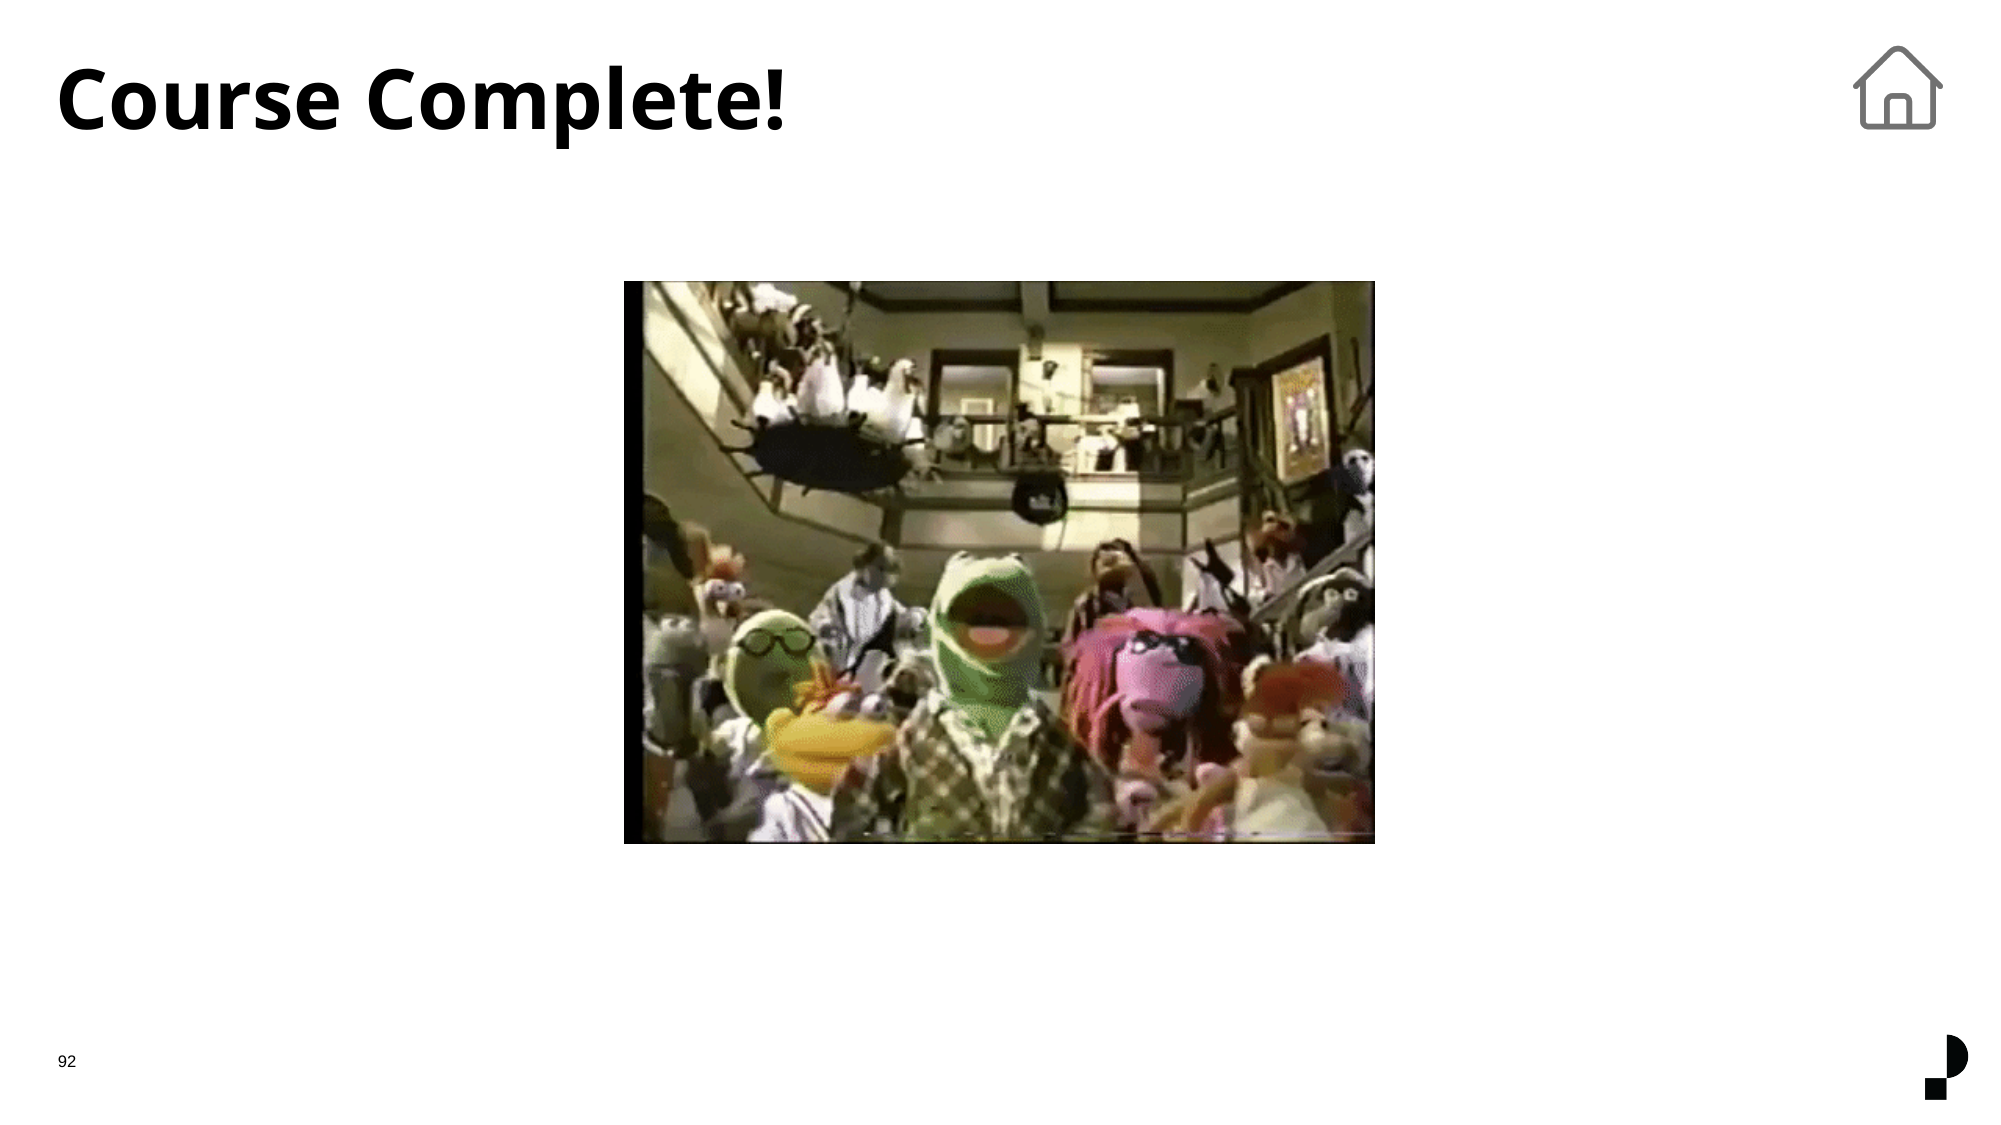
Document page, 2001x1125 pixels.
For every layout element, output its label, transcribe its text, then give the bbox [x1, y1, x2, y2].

slide_number 92 [56, 1050, 77, 1071]
list Course Complete! [55, 57, 1943, 149]
picture [1920, 1028, 1972, 1106]
picture [1853, 43, 1943, 132]
picture [624, 281, 1375, 844]
